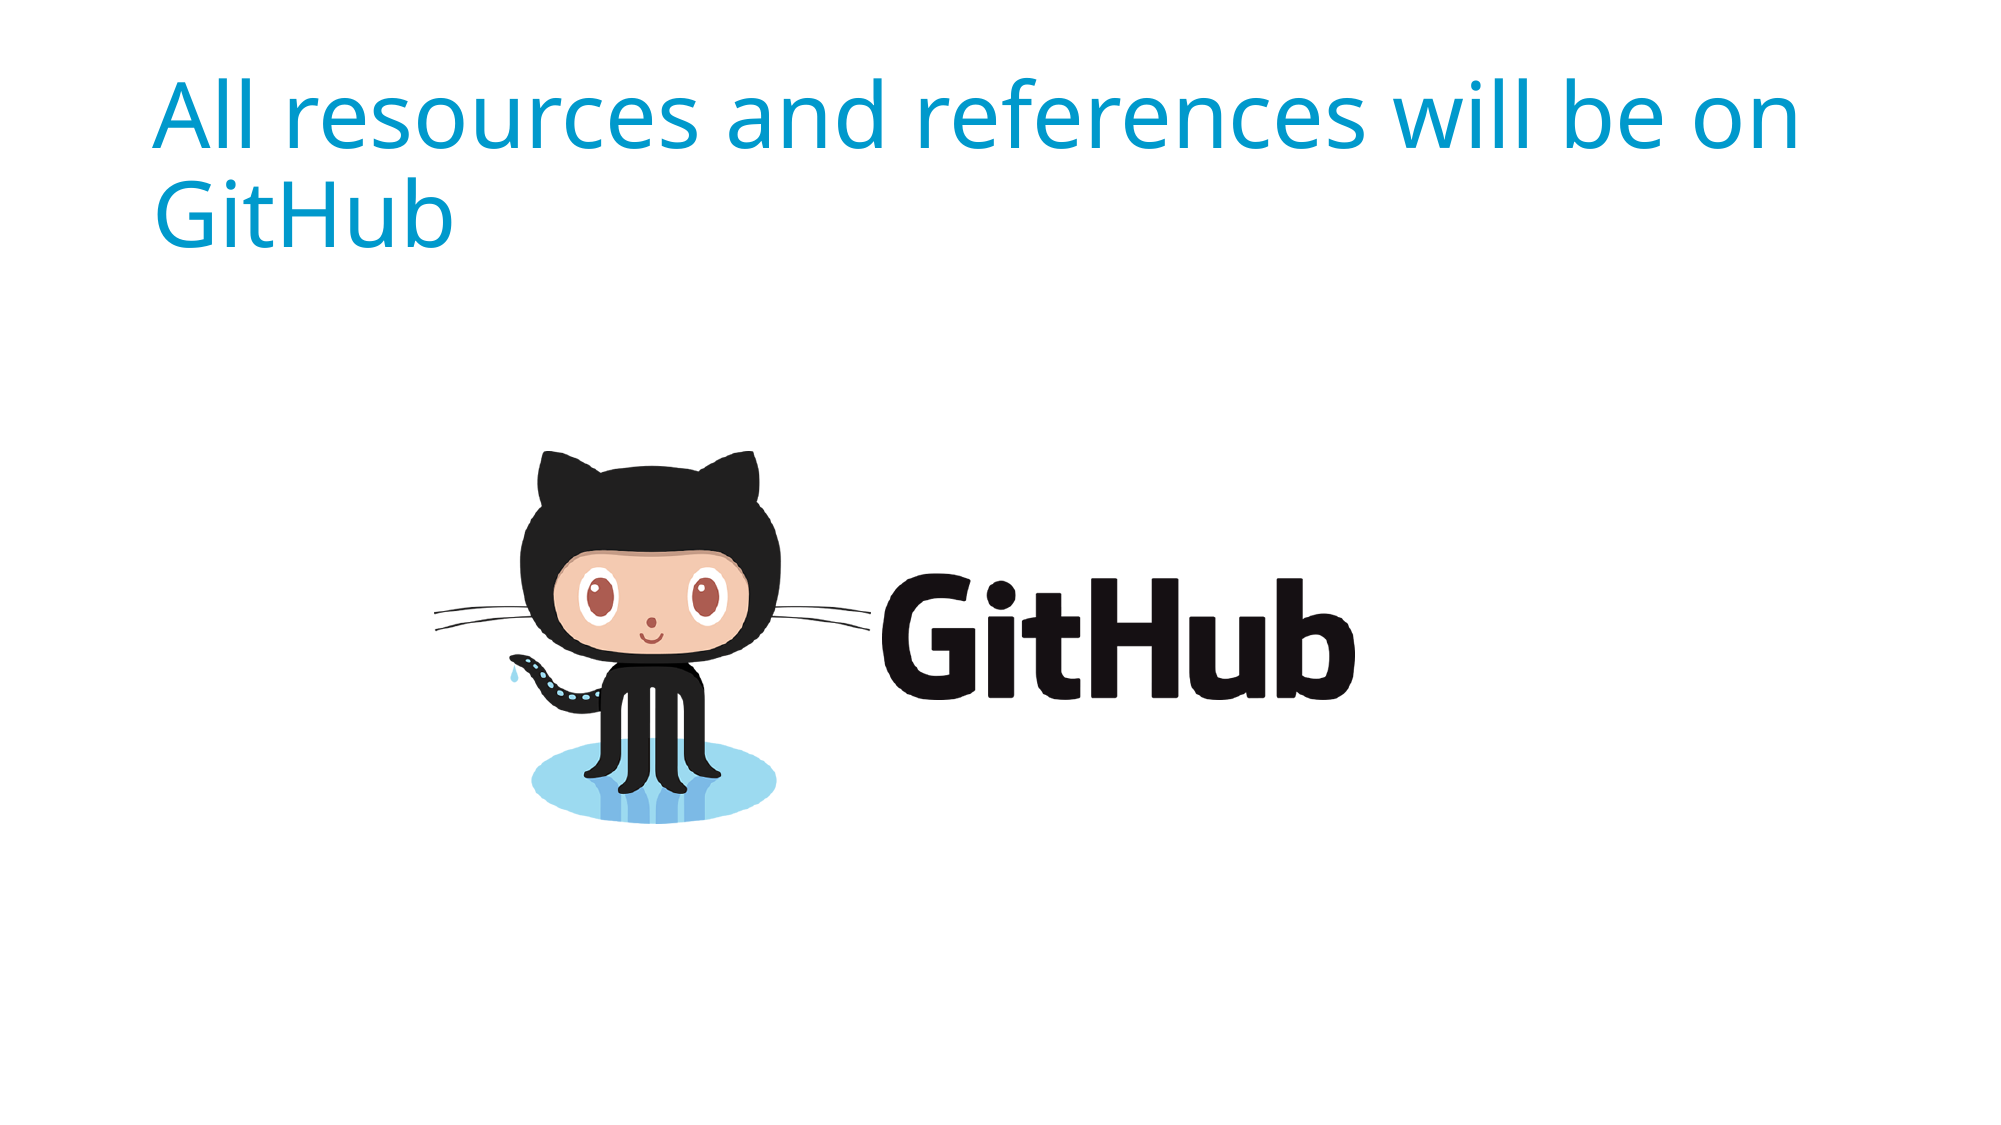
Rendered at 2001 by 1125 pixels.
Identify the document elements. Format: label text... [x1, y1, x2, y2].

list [405, 370, 1419, 903]
title All resources and references will be on GitHub [137, 59, 1863, 278]
